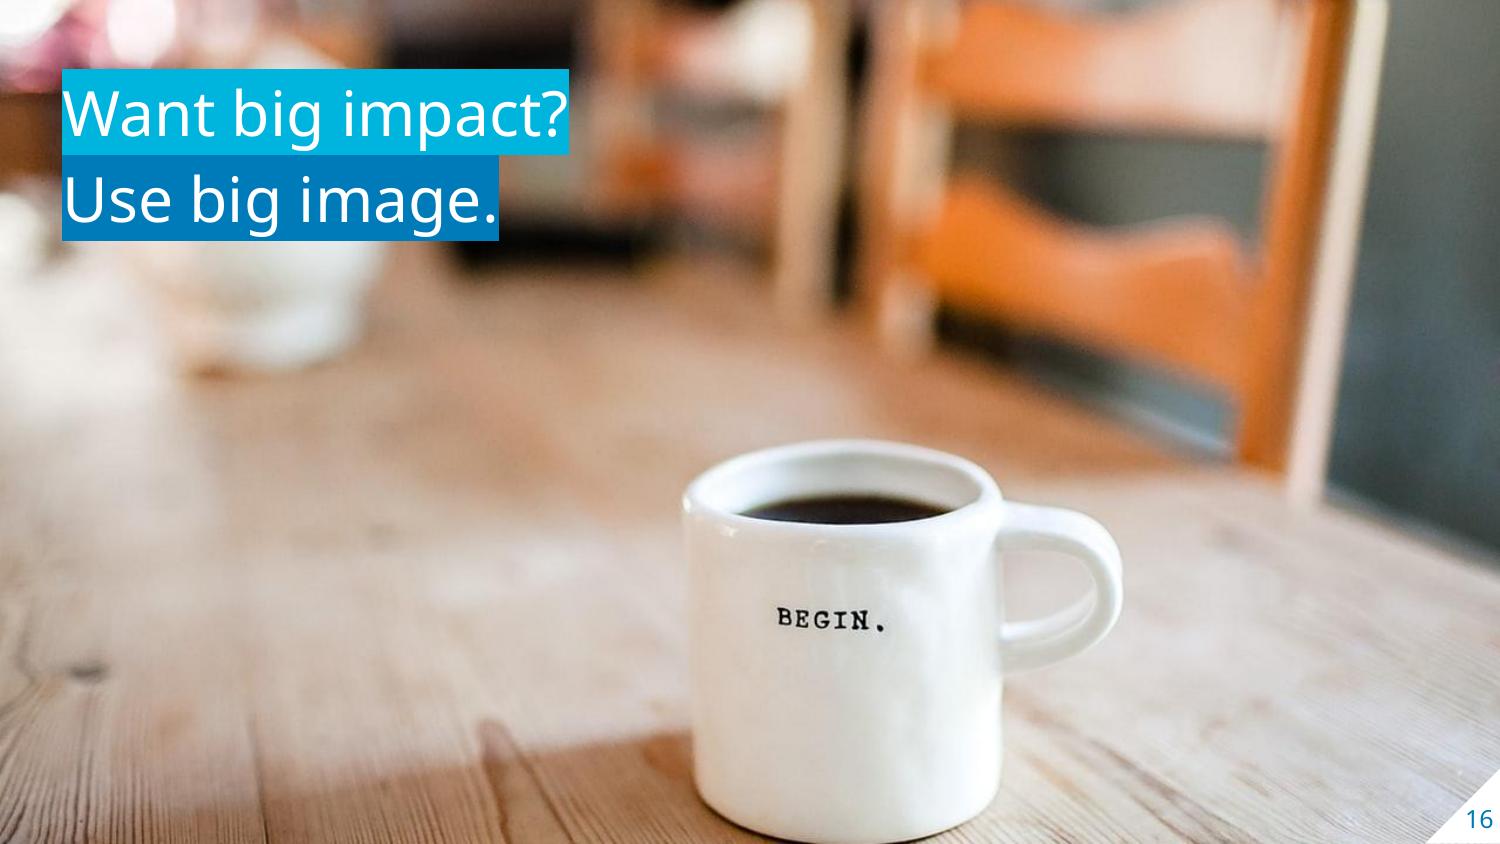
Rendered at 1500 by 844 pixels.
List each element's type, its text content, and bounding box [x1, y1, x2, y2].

title Want big impact? Use big image. [62, 62, 843, 229]
picture [0, 0, 1500, 844]
slide_number 16 [1418, 760, 1494, 838]
